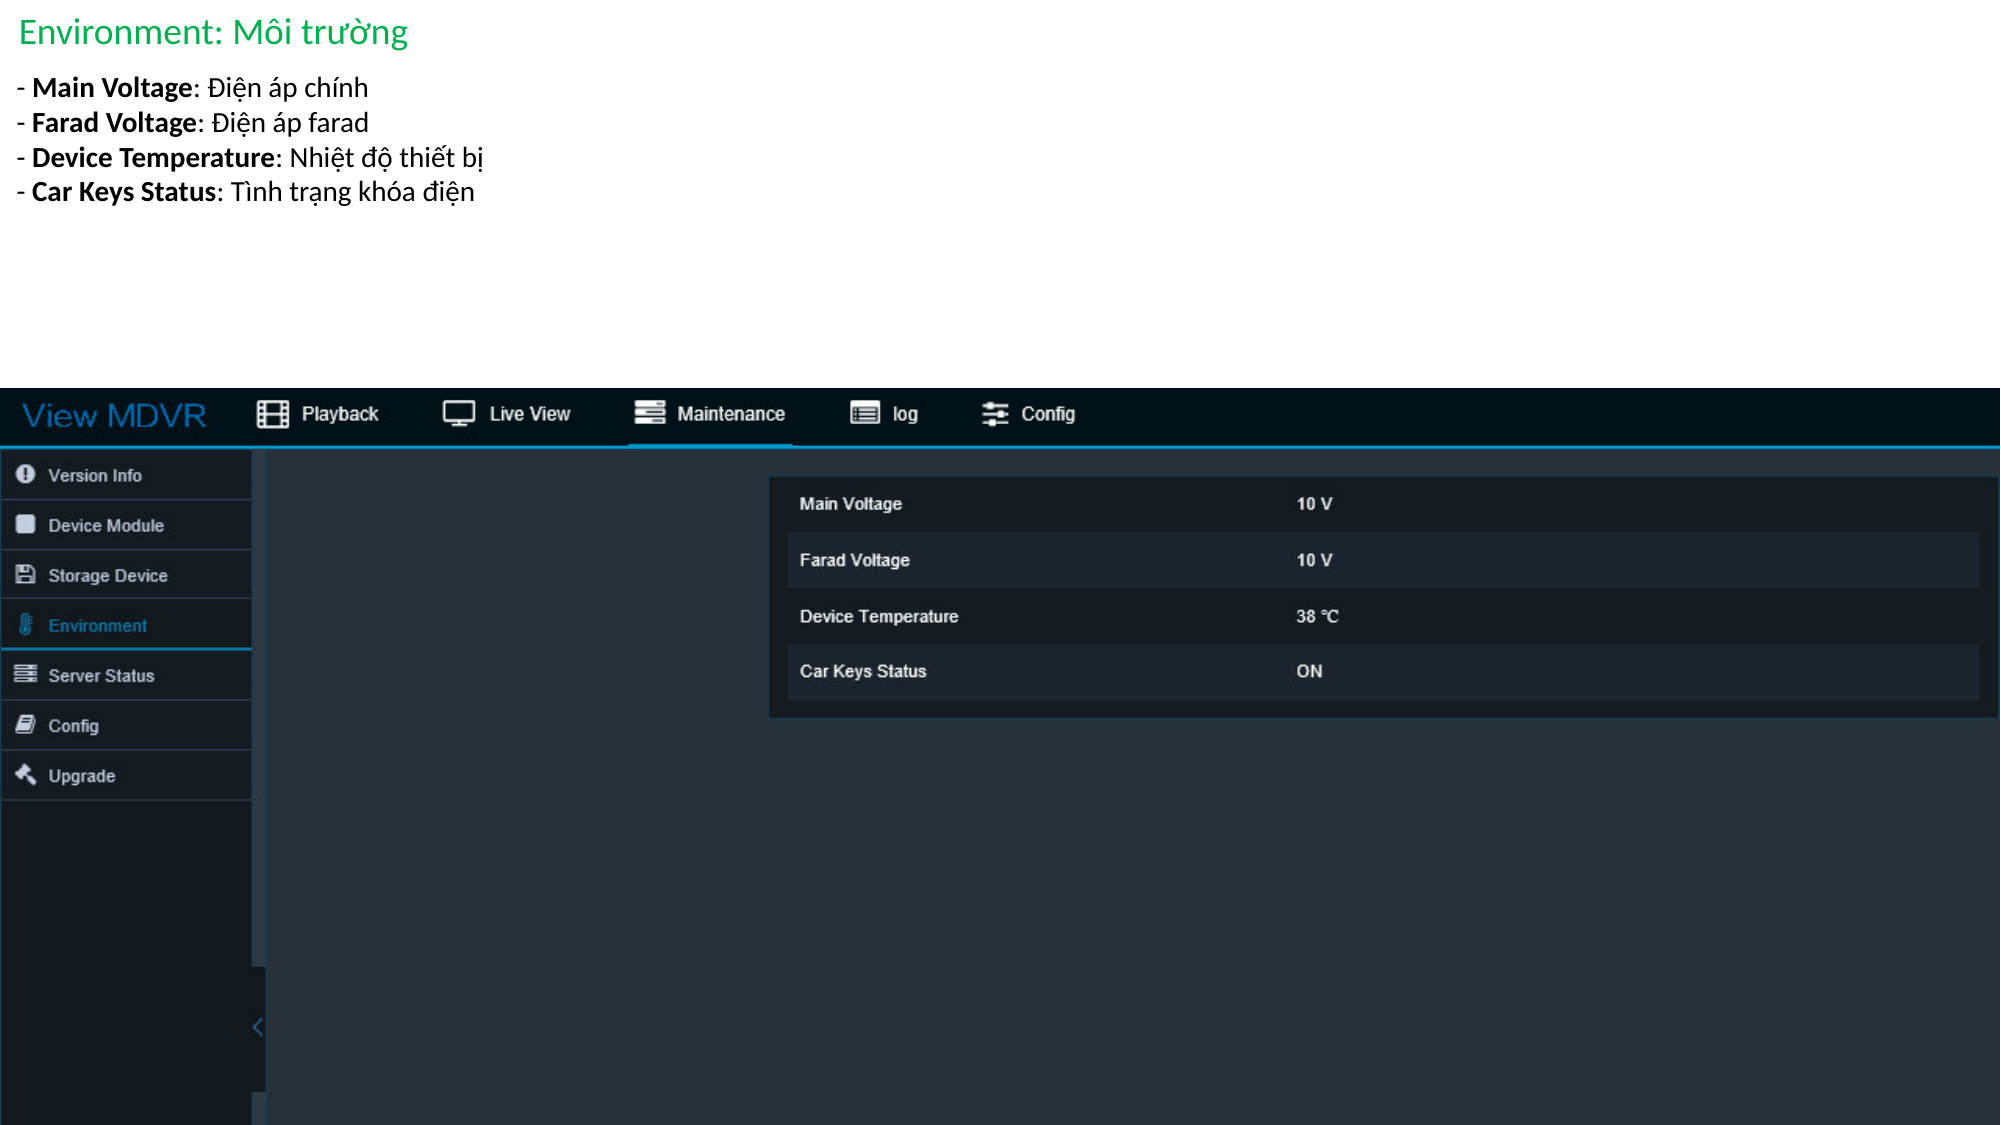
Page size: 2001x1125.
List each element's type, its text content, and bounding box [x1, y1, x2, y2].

text_box Environment: Môi trường [3, 0, 432, 60]
picture [0, 388, 2000, 444]
picture [0, 449, 2000, 1125]
text_box - Main Voltage: Điện áp chính - Farad Voltage: Điện áp farad - Device Temperature: Nhiệt độ thiết bị - Car Keys Status: Tình trạng khóa điện [1, 60, 500, 216]
